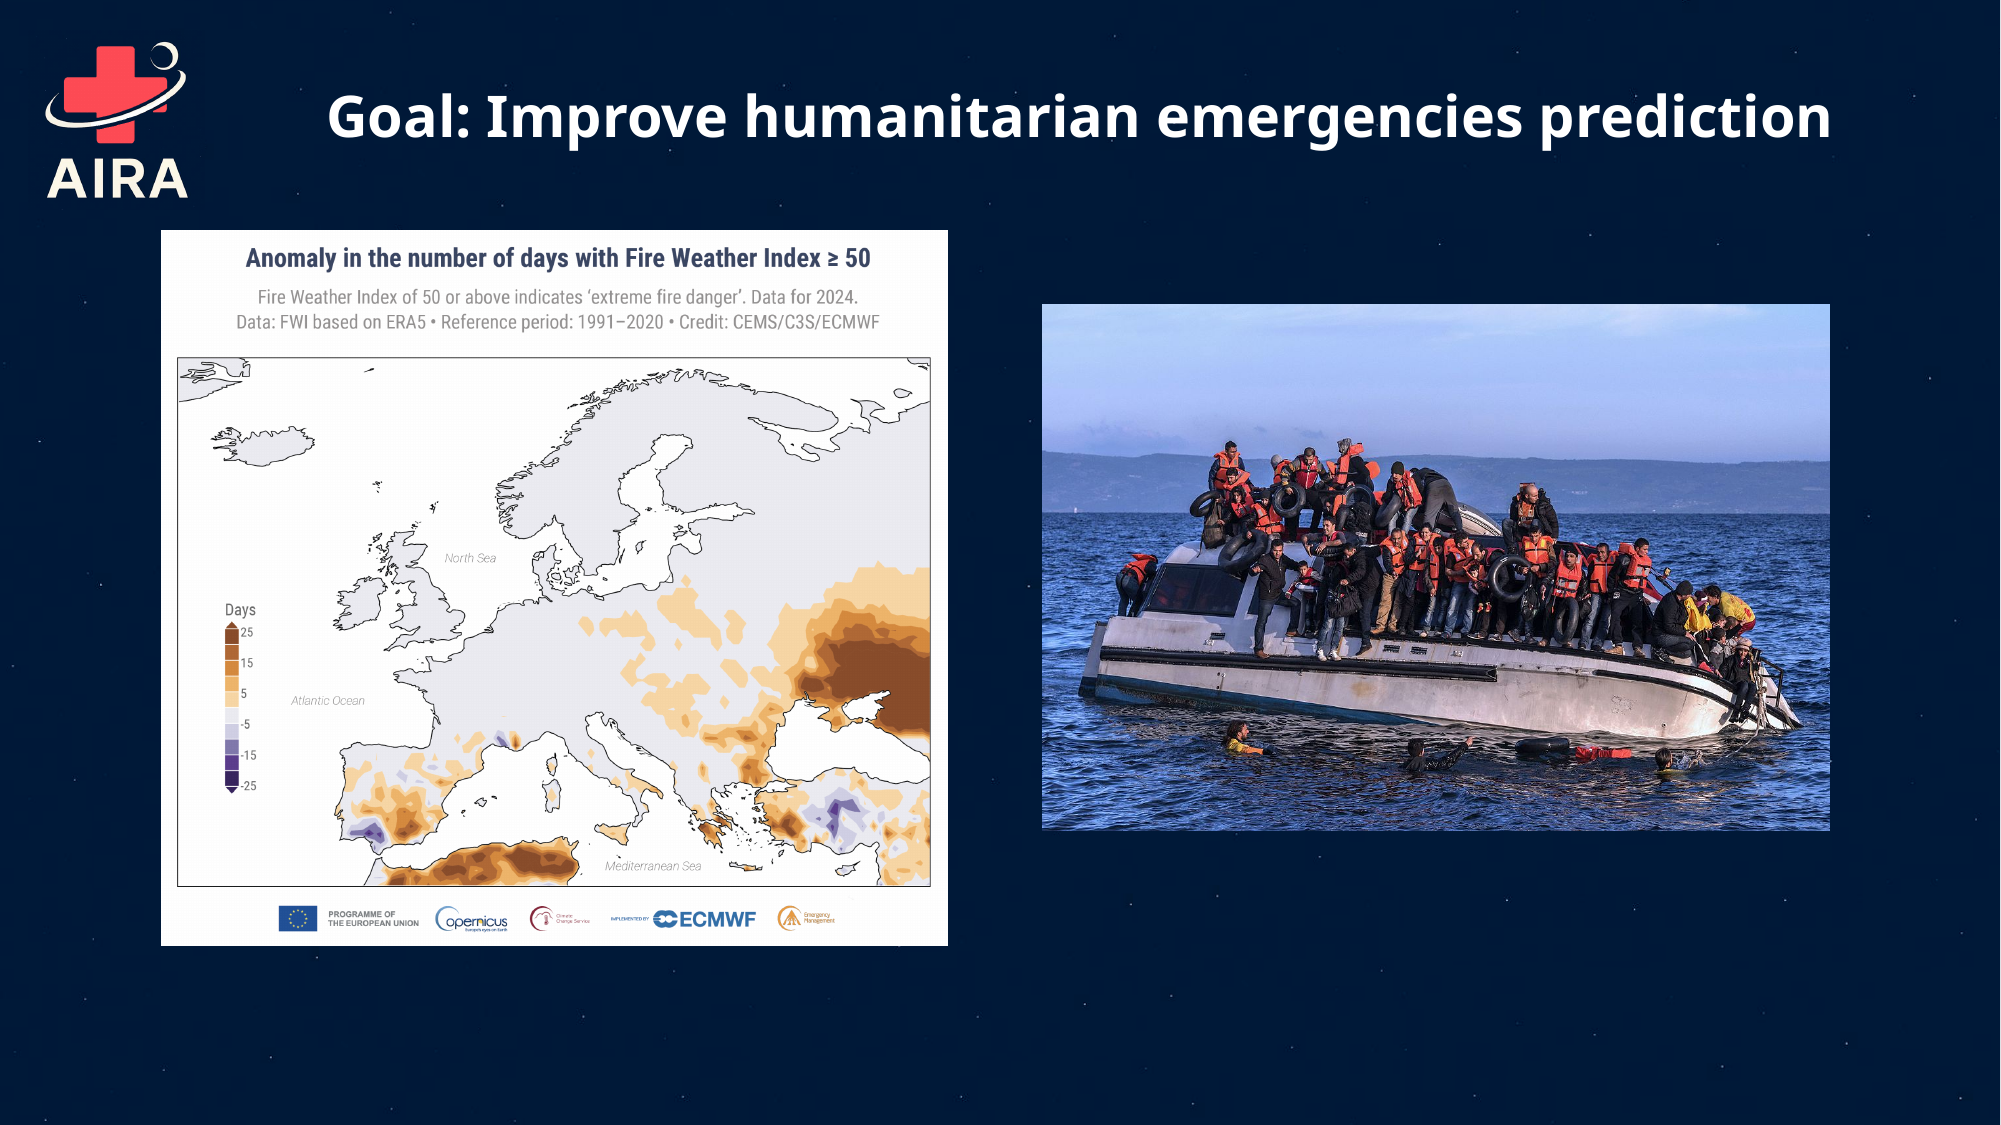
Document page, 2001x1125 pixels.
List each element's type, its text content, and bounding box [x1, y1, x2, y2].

text_box Goal: Improve humanitarian emergencies prediction [234, 44, 1926, 157]
picture [0, 0, 2001, 1125]
